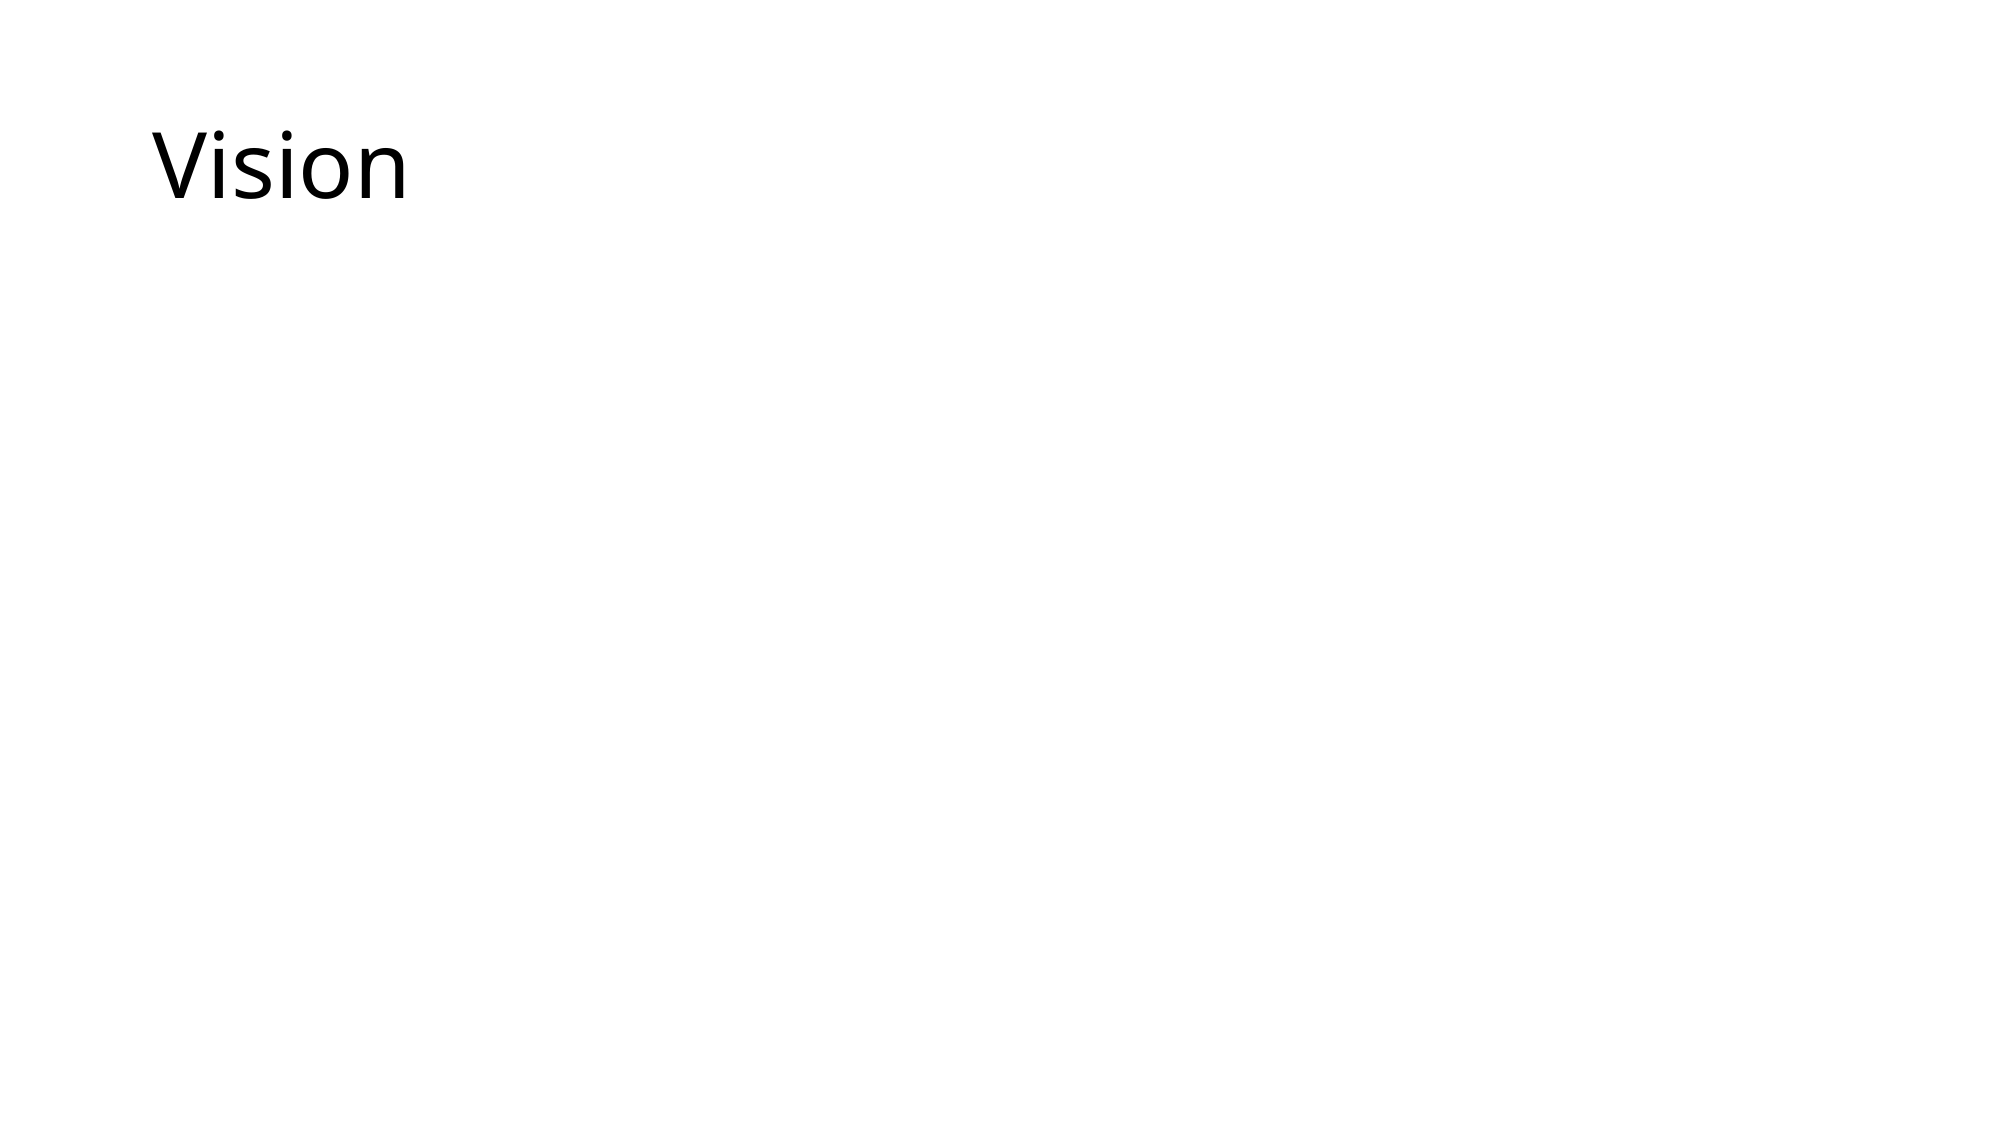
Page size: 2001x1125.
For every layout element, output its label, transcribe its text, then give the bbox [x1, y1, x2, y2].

title Vision [137, 59, 1863, 278]
